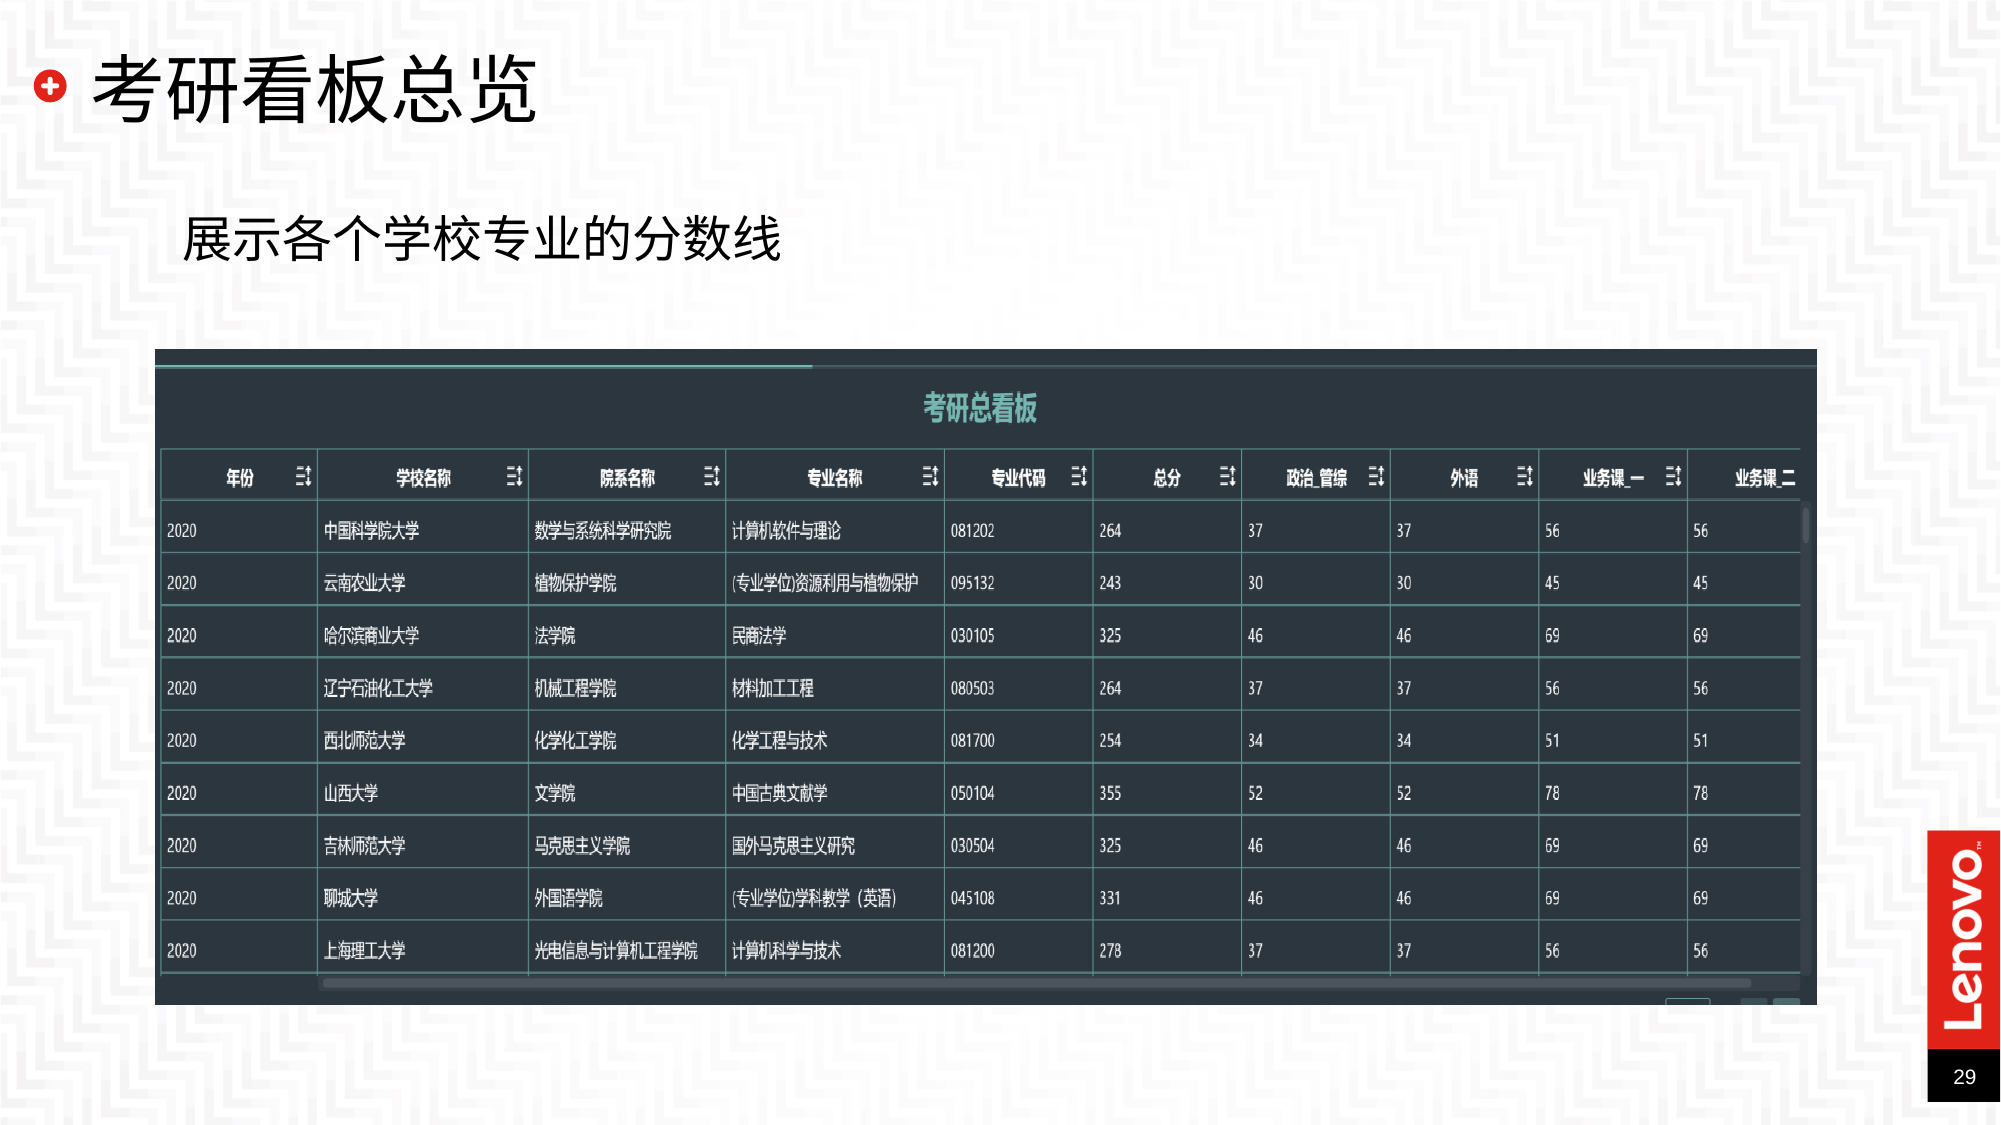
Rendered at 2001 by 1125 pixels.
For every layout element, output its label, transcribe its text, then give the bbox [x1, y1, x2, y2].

picture [0, 0, 2001, 1125]
title 考研看板总览 [90, 45, 1907, 131]
picture [1928, 831, 2001, 1049]
text_box 展示各个学校专业的分数线 [167, 199, 1080, 275]
